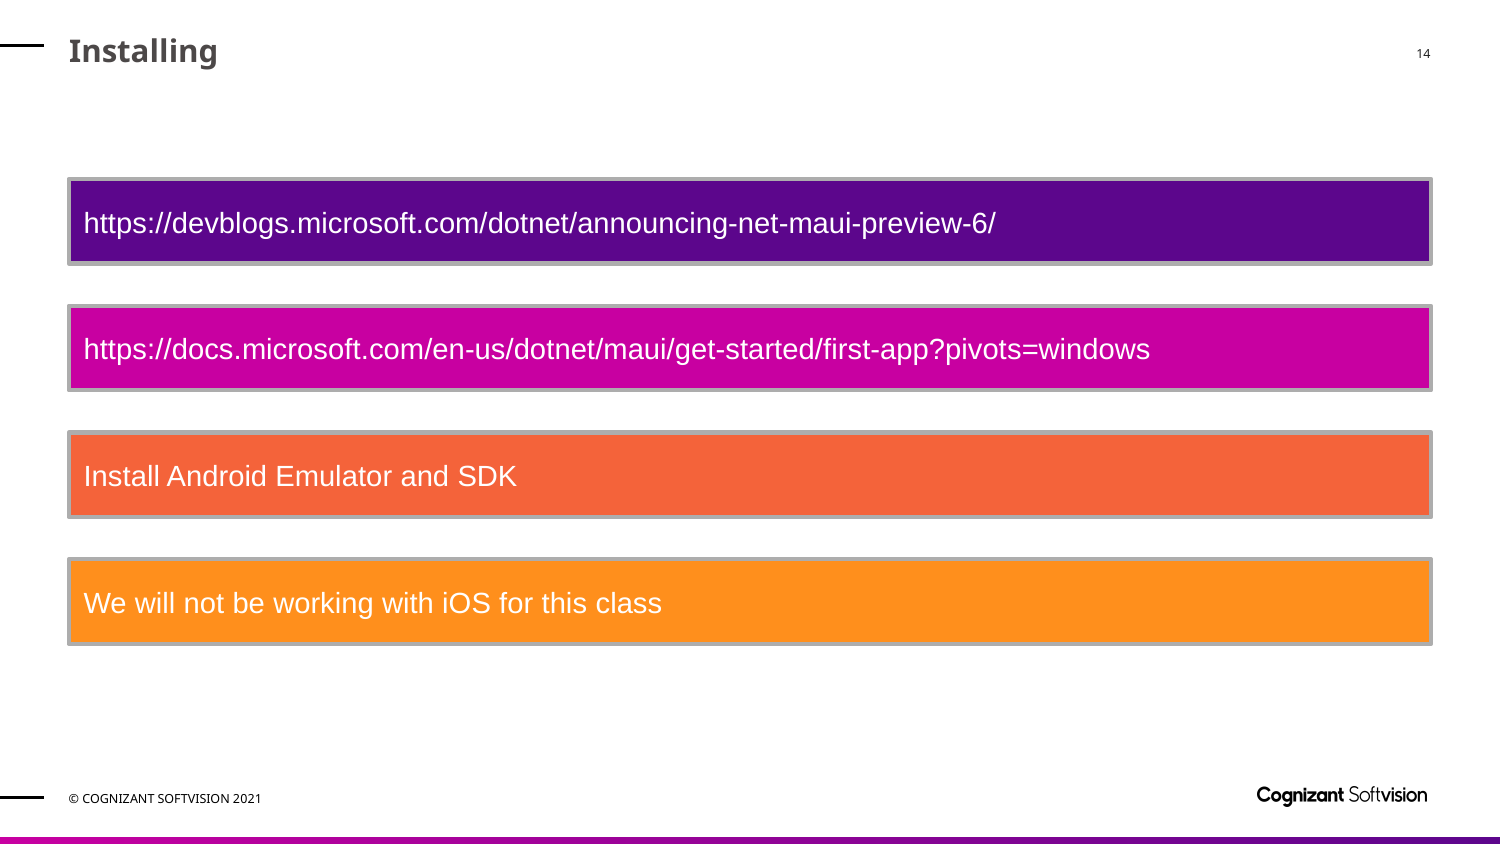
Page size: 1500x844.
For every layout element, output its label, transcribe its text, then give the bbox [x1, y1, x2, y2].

text_box We will not be working with iOS for this class [67, 557, 1433, 646]
picture [1257, 786, 1427, 807]
text_box Install Android Emulator and SDK [67, 430, 1433, 519]
text_box https://docs.microsoft.com/en-us/dotnet/maui/get-started/first-app?pivots=windows [67, 304, 1433, 392]
title Installing [69, 28, 1272, 73]
text_box https://devblogs.microsoft.com/dotnet/announcing-net-maui-preview-6/ [67, 177, 1433, 266]
